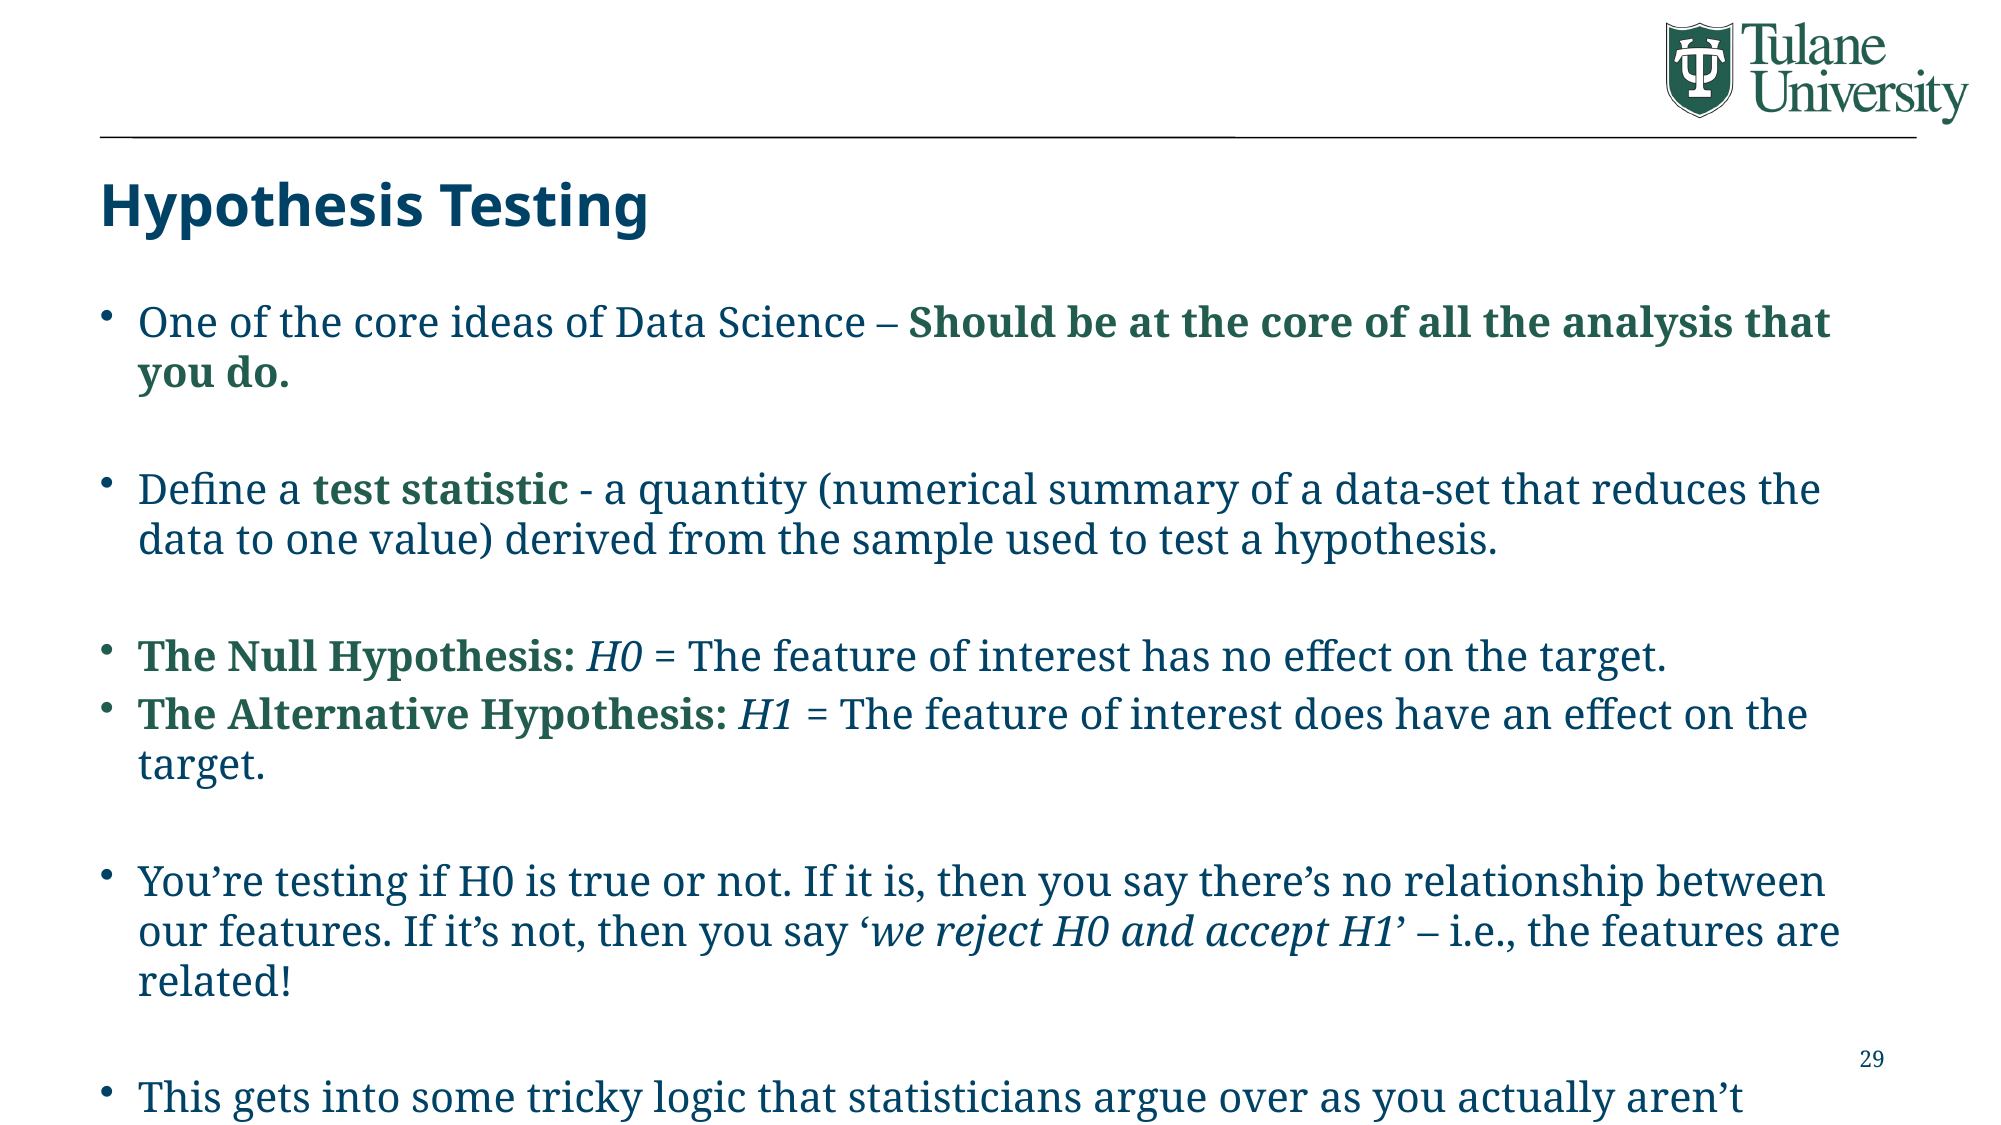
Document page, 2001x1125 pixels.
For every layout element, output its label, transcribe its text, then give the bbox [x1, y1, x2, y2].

title Hypothesis Testing [99, 167, 1901, 238]
list One of the core ideas of Data Science – Should be at the core of all the analysis that you do. Define a test statistic - a quantity (numerical summary of a data-set that reduces the data to one value) derived from the sample used to test a hypothesis. The Null Hypothesis: H0 = The feature of interest has no effect on the target. The Alternative Hypothesis: H1 = The feature of interest does have an effect on the target. You’re testing if H0 is true or not. If it is, then you say there’s no relationship between our features. If it’s not, then you say ‘we reject H0 and accept H1’ – i.e., the features are related! This gets into some tricky logic that statisticians argue over as you actually aren’t testing H1, but we’re going to avoid that discussion here. Book Link (On Webpage): Introduction to Statistical Learning http://faculty.marshall.usc.edu/gareth-james/ISL/ [99, 295, 1897, 1125]
slide_number 29 [1433, 1036, 1901, 1075]
picture [1666, 22, 1969, 136]
